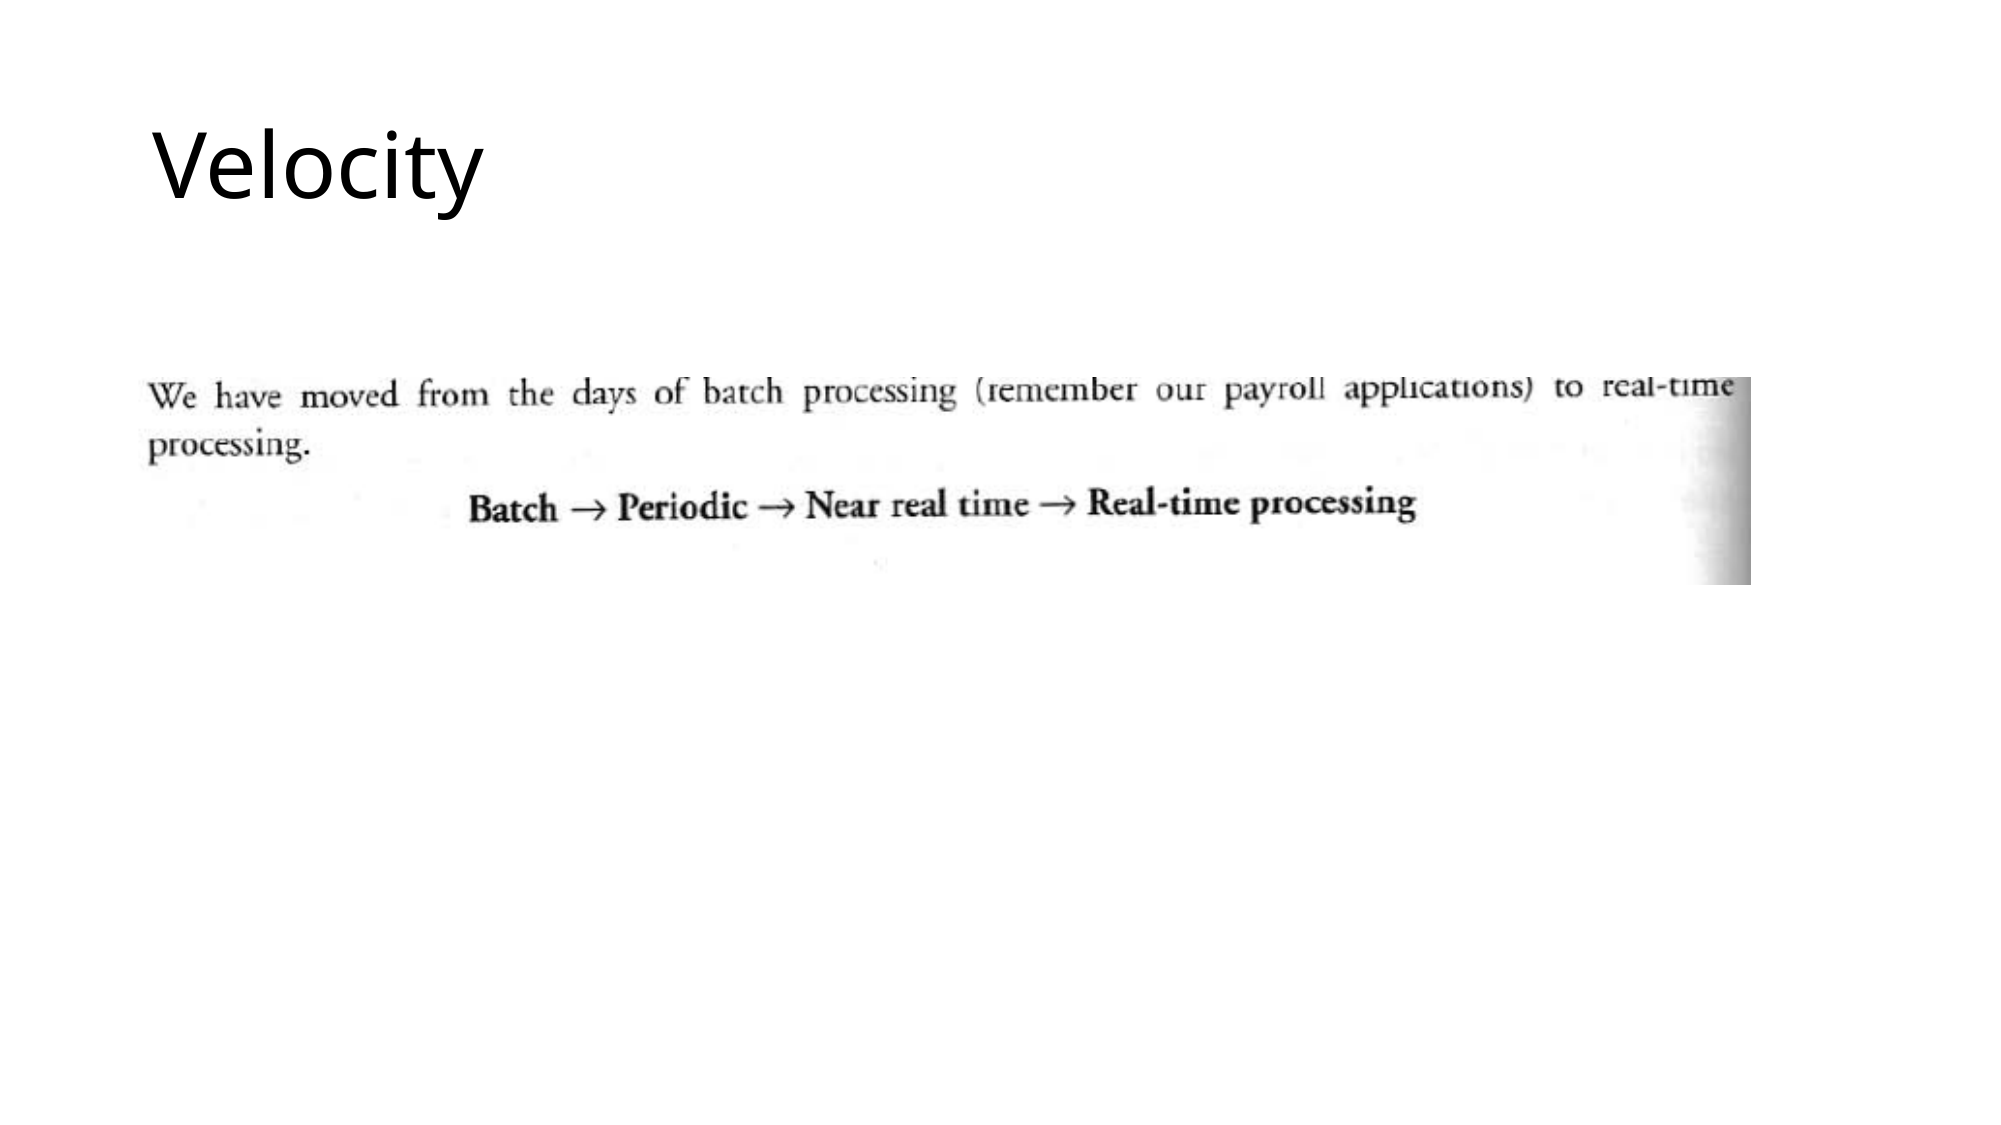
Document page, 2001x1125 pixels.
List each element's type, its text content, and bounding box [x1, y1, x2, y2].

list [137, 377, 1751, 585]
title Velocity [137, 59, 1863, 278]
